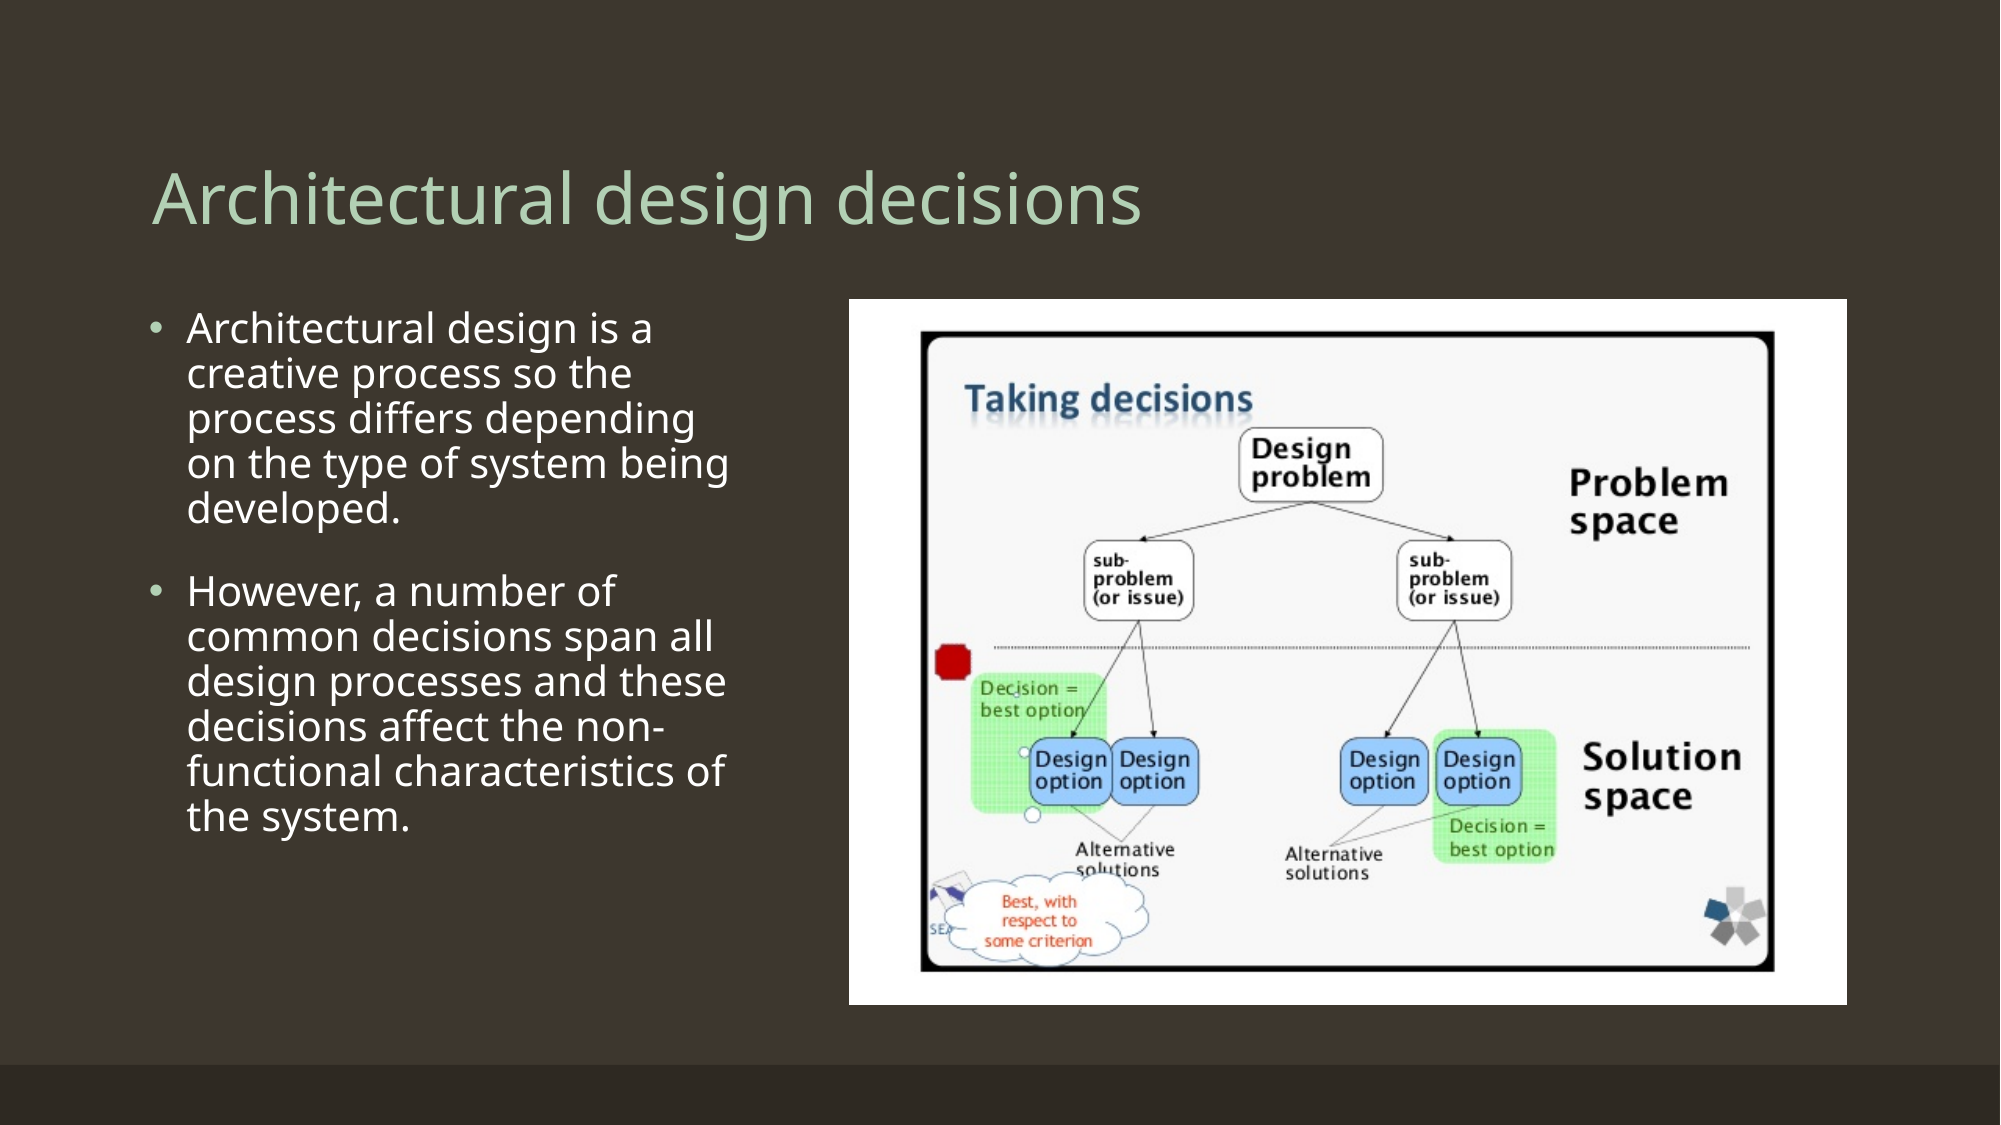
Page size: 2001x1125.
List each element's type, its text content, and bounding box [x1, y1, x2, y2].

title Architectural design decisions [137, 59, 1863, 248]
list Architectural design is a creative process so the process differs depending on the type of system being developed. However, a number of common decisions span all design processes and these decisions affect the non-functional characteristics of the system. [133, 299, 763, 850]
picture [849, 299, 1847, 1005]
